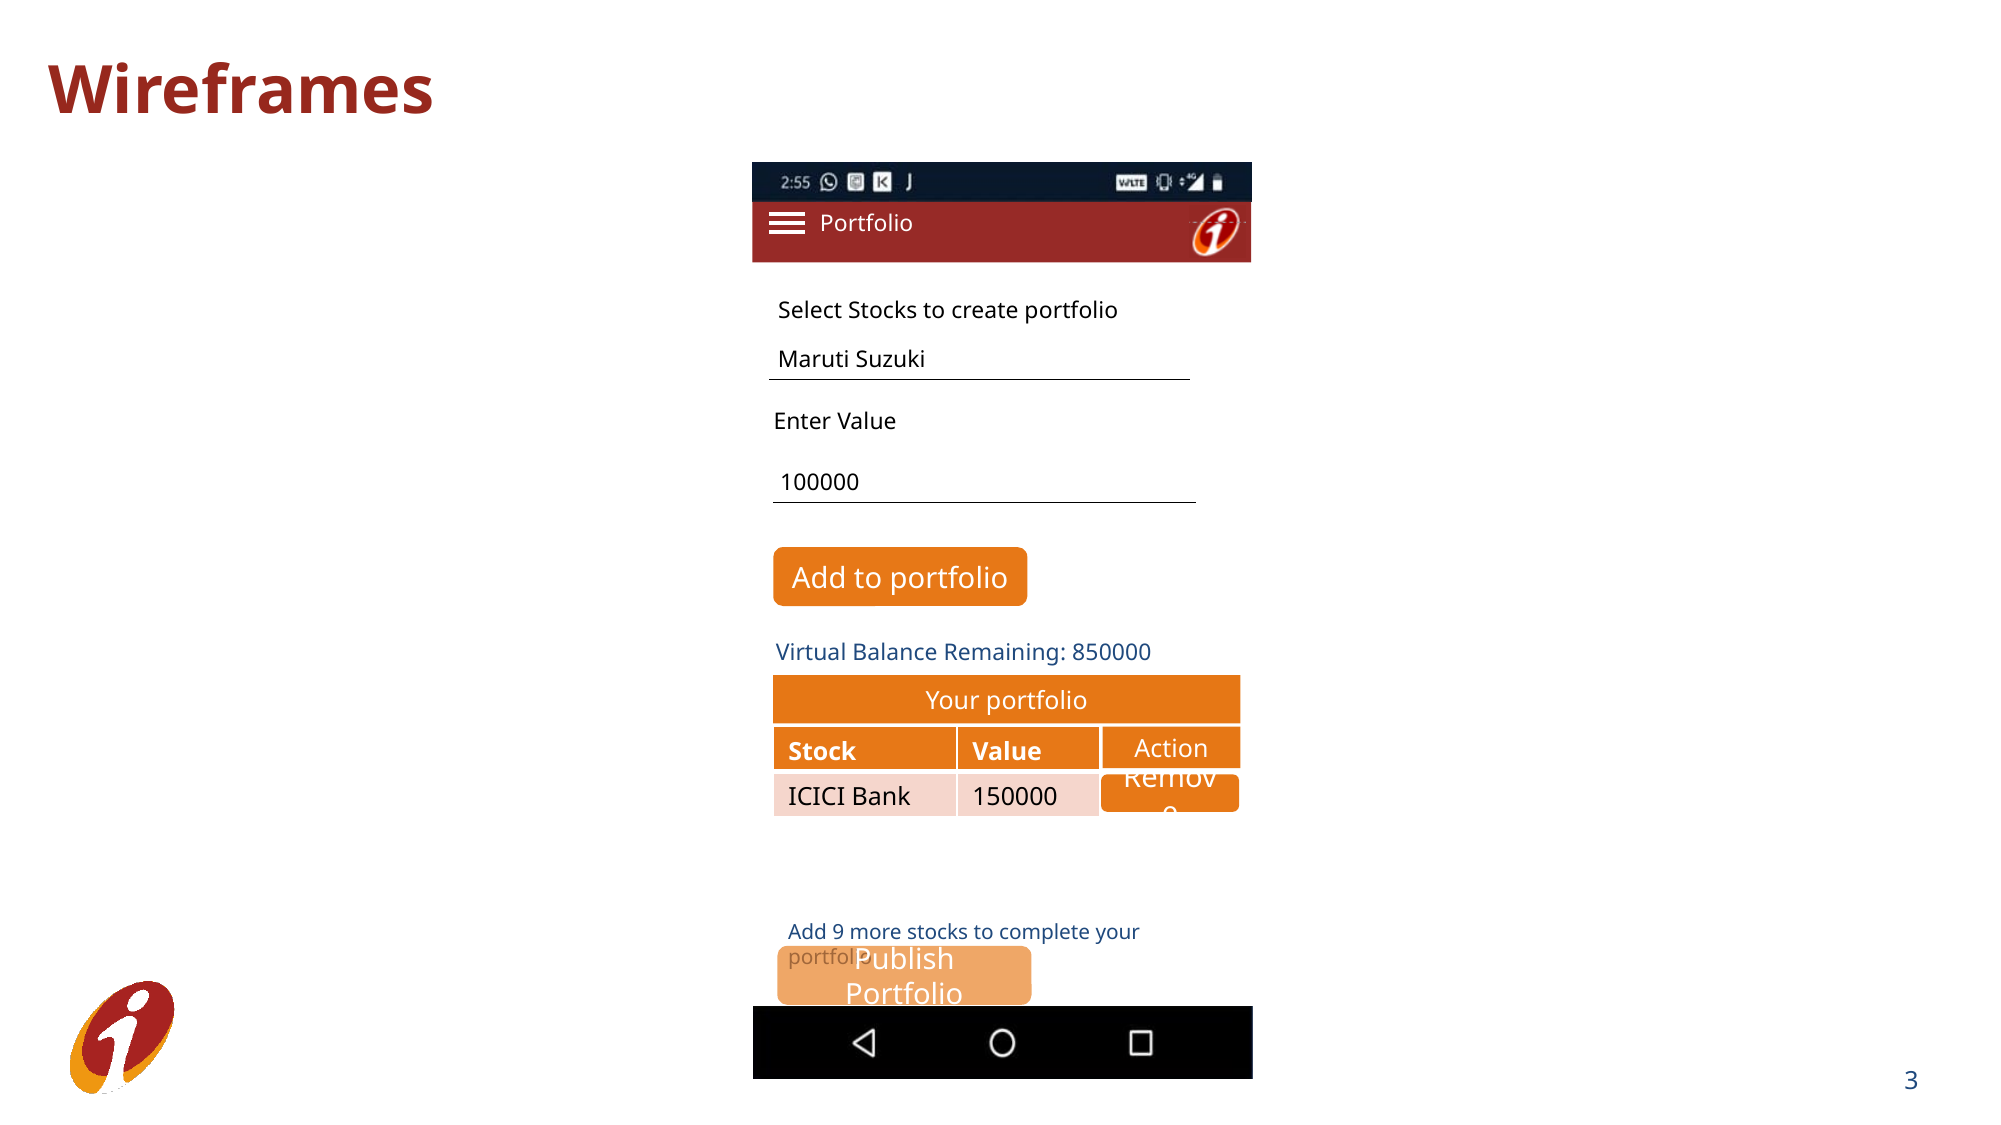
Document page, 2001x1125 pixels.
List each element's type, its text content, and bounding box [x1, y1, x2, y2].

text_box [752, 162, 1253, 1079]
slide_number 3 [1833, 1050, 1934, 1111]
picture [62, 974, 181, 1100]
picture [1189, 205, 1246, 259]
list Wireframes [33, 38, 1951, 163]
